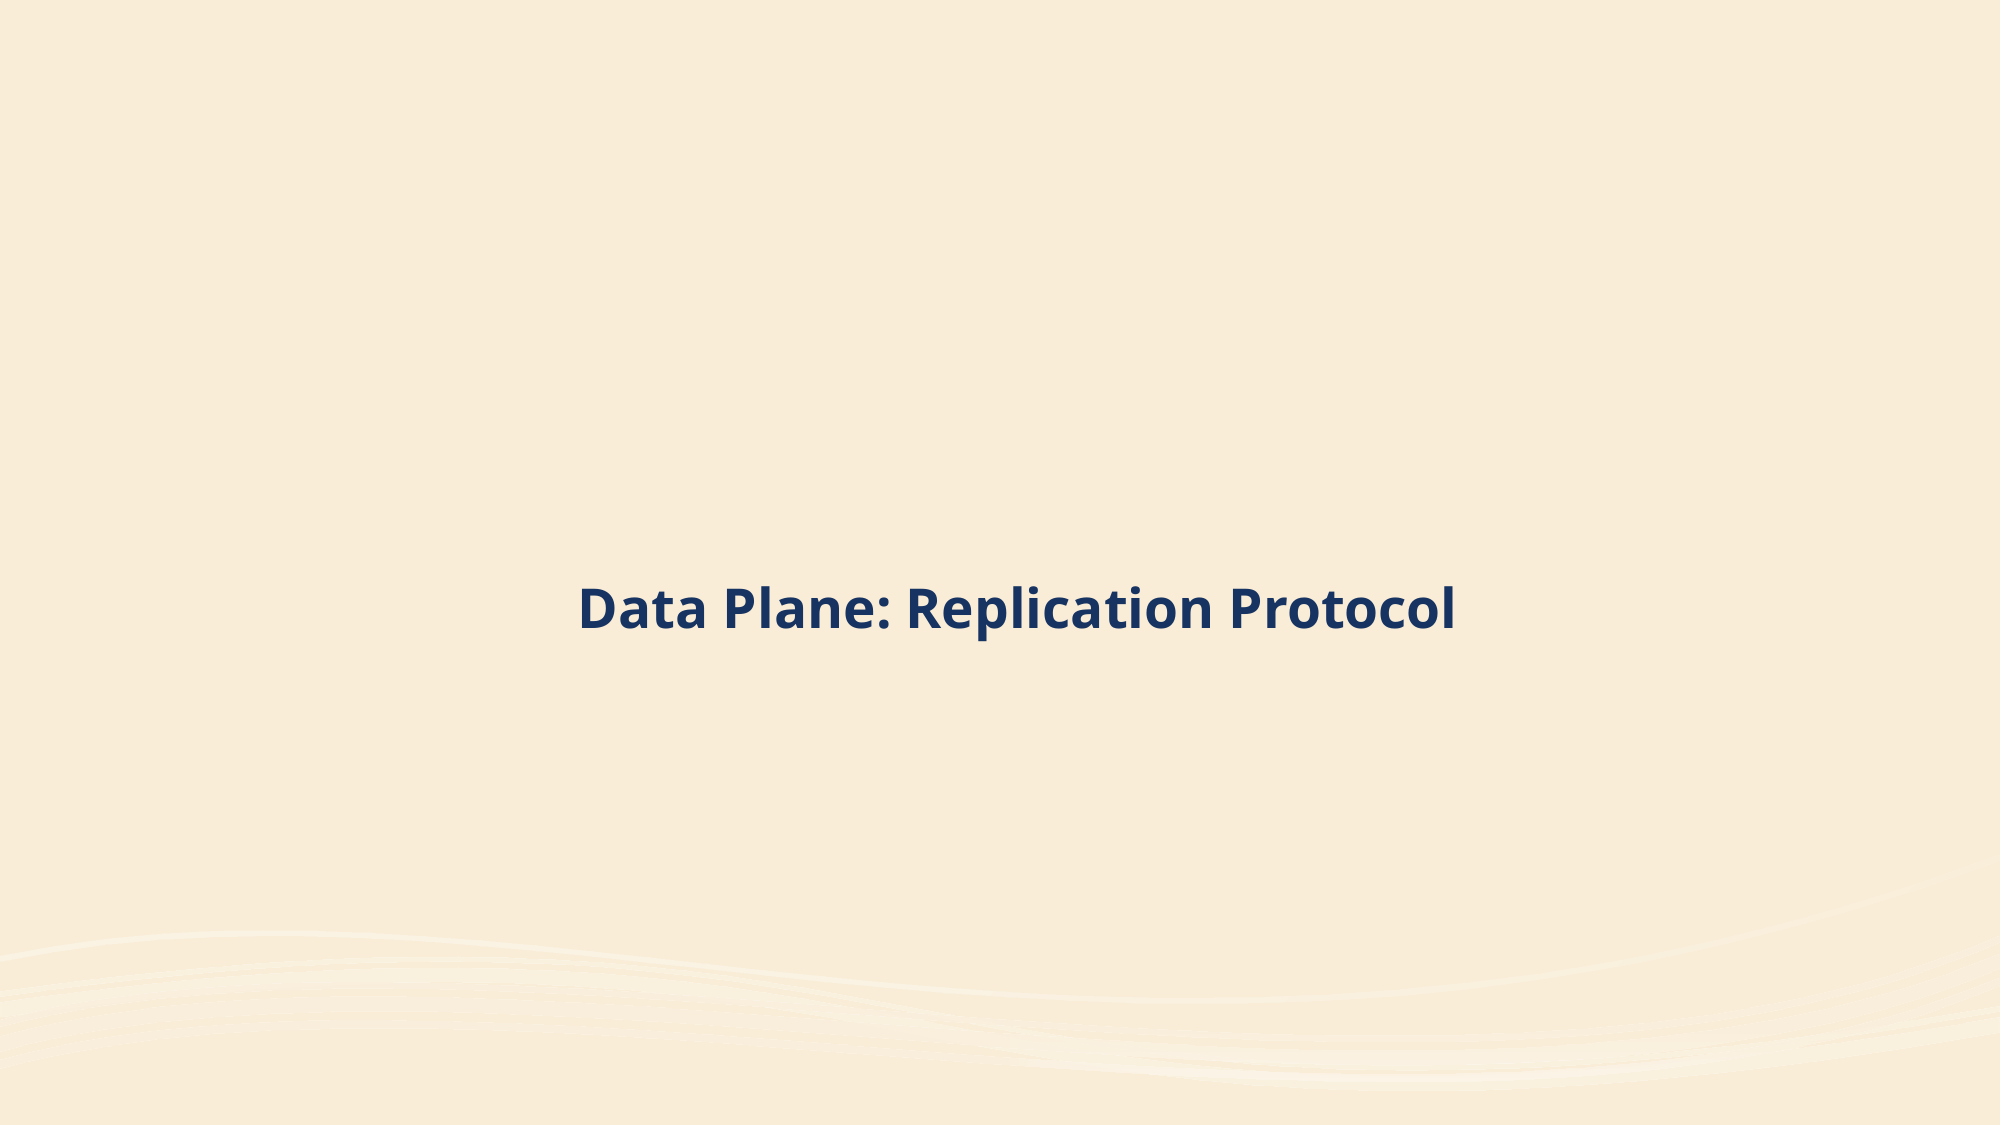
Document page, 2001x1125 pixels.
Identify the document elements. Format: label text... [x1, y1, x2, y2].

title Data Plane: Replication Protocol [230, 573, 1806, 774]
